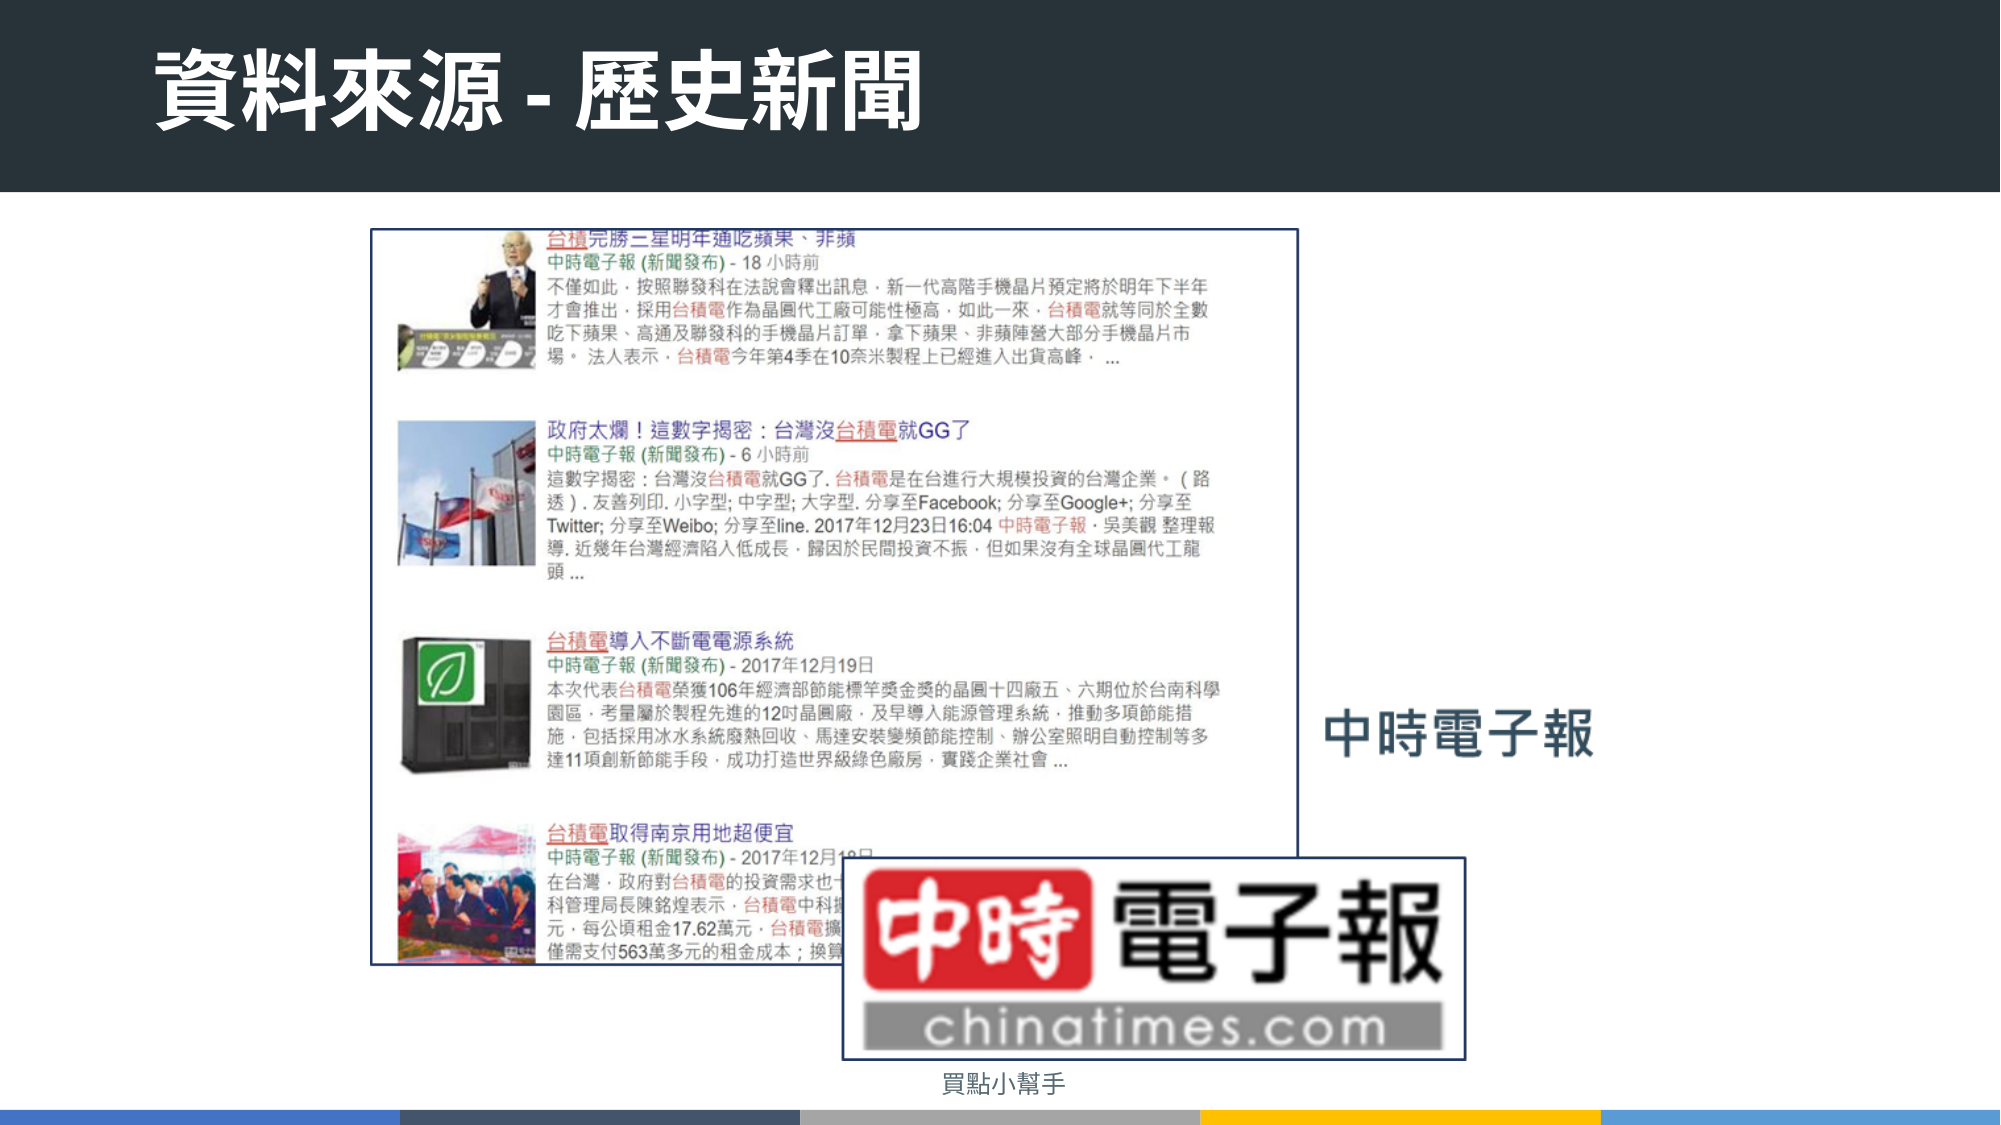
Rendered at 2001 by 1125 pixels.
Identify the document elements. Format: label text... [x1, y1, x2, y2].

picture [370, 228, 1630, 1061]
text_box 買點小幫手 [666, 1061, 1342, 1107]
title 資料來源-歷史新聞 [137, 40, 1863, 151]
